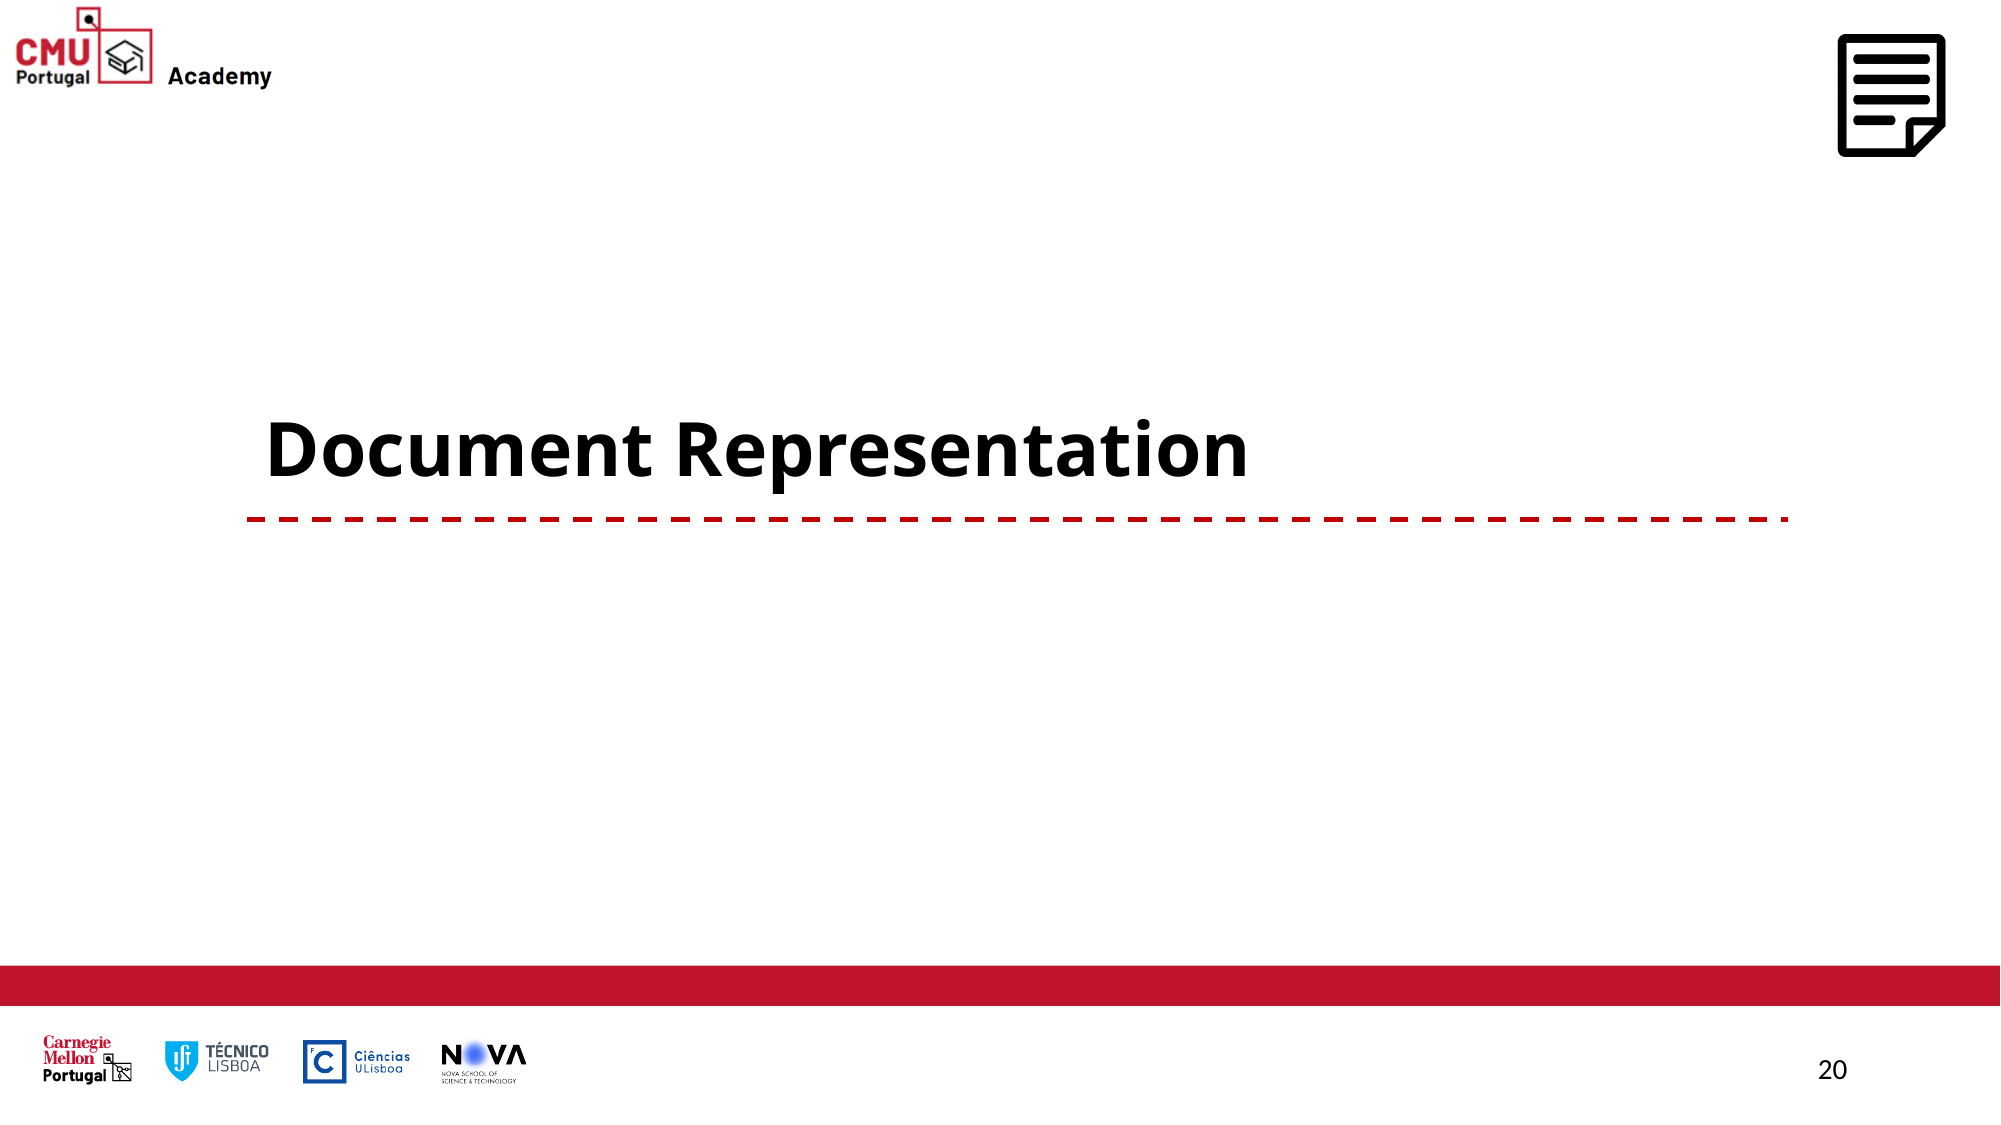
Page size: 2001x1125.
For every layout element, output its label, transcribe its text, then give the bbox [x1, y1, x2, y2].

picture [0, 1011, 583, 1110]
slide_number ‹#› [1412, 1042, 1863, 1103]
picture [5, 3, 275, 92]
title Document Representation [249, 331, 1750, 501]
picture [1829, 34, 1953, 157]
